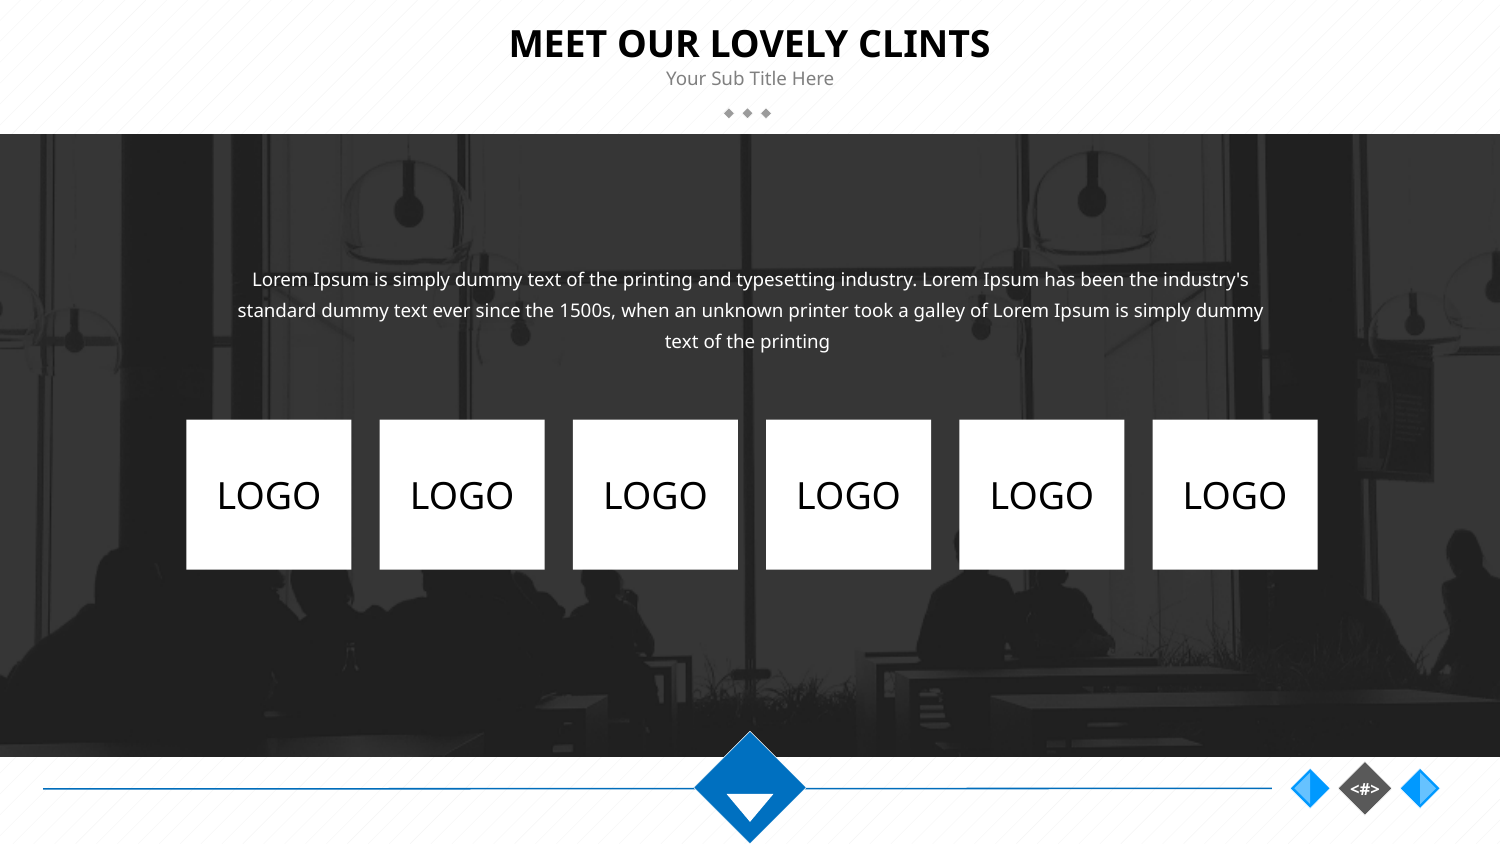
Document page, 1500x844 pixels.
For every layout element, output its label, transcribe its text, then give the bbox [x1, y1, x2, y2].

title MEET OUR LOVELY CLINTS [112, 0, 1388, 85]
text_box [709, 747, 790, 828]
slide_number 15 [1333, 769, 1397, 808]
picture [0, 134, 1500, 758]
